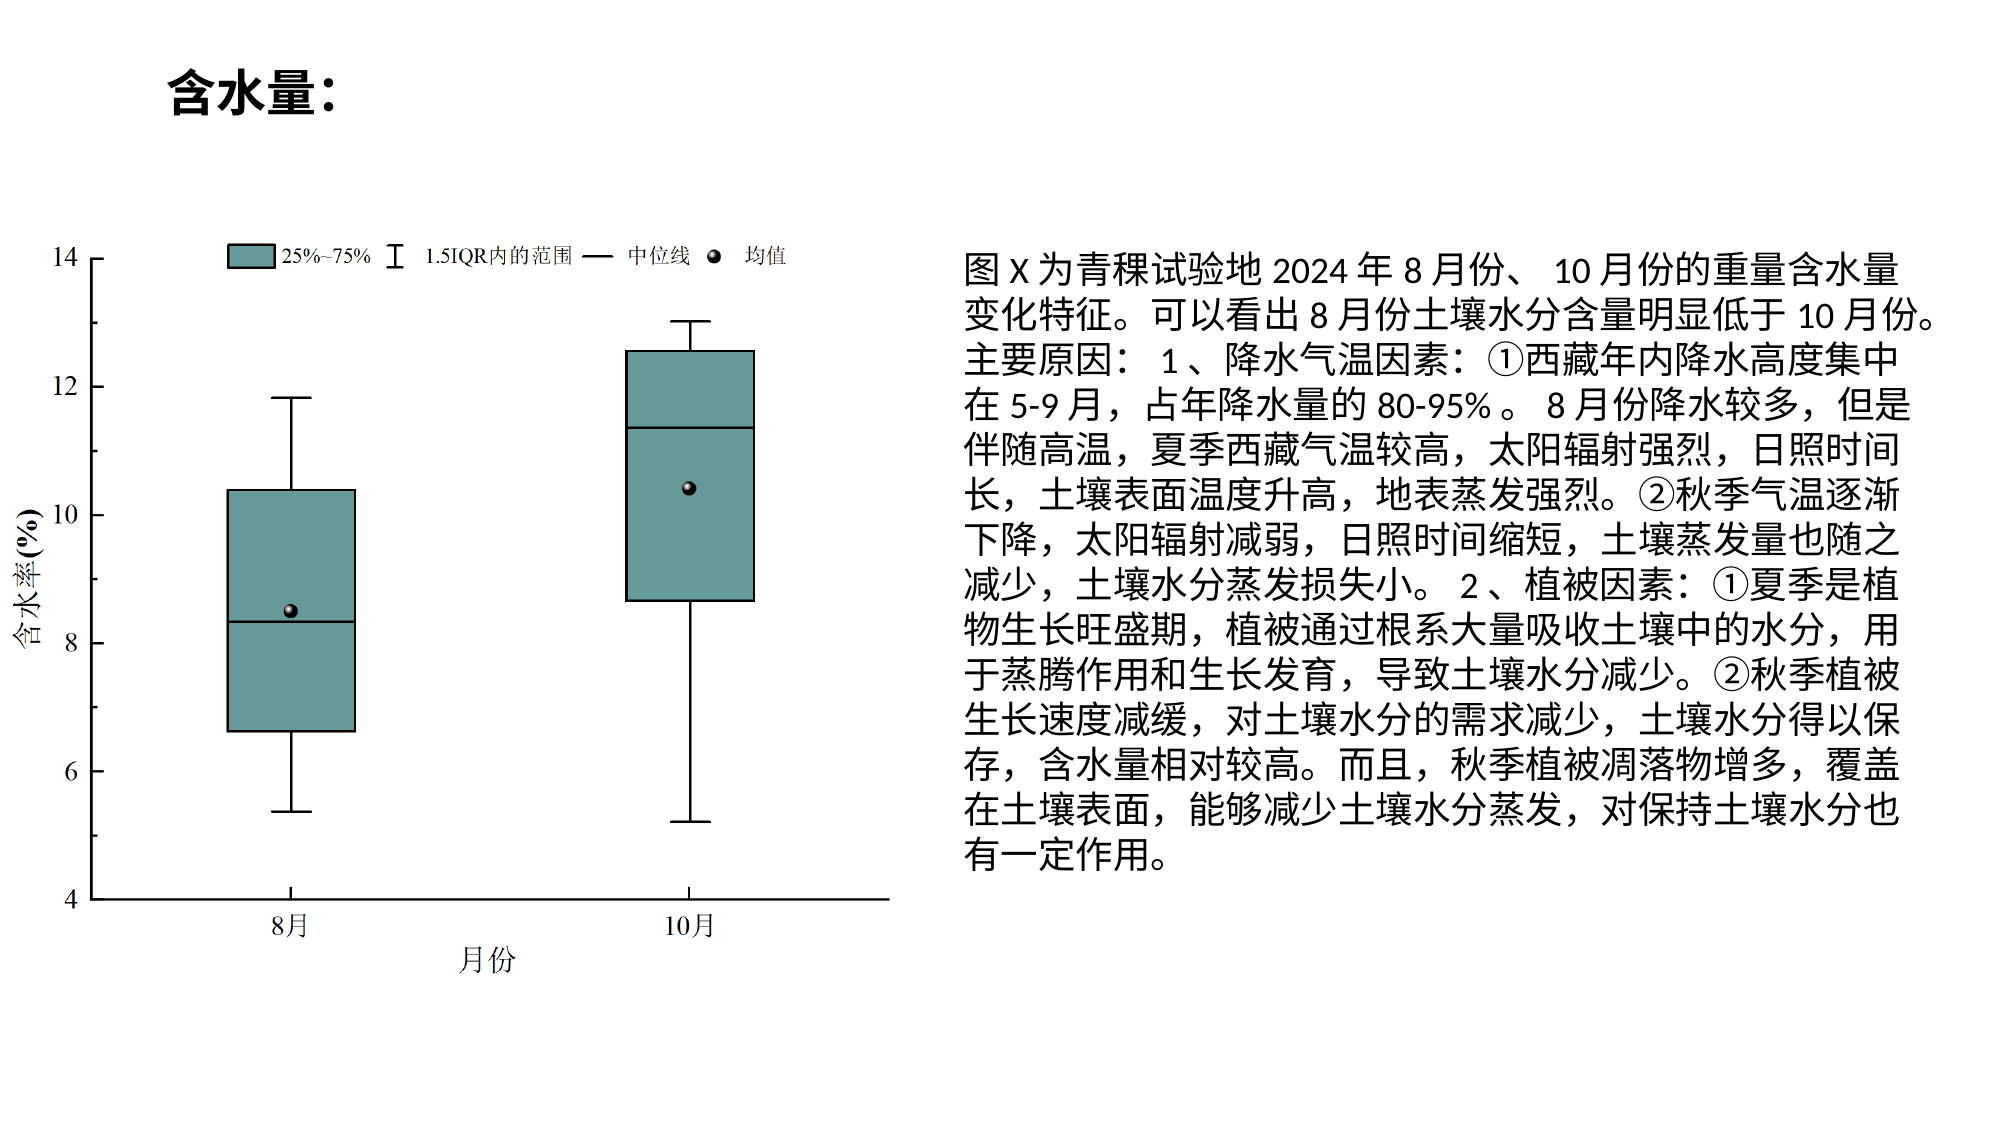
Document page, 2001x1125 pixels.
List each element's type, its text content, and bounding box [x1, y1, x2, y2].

text_box 图X为青稞试验地2024年8月份、10月份的重量含水量变化特征。可以看出8月份土壤水分含量明显低于10月份。主要原因：1、降水气温因素：①西藏年内降水高度集中在5-9月，占年降水量的80-95%。8月份降水较多，但是伴随高温，夏季西藏气温较高，太阳辐射强烈，日照时间长，土壤表面温度升高，地表蒸发强烈。②秋季气温逐渐下降，太阳辐射减弱，日照时间缩短，土壤蒸发量也随之减少，土壤水分蒸发损失小。2、植被因素：①夏季是植物生长旺盛期，植被通过根系大量吸收土壤中的水分，用于蒸腾作用和生长发育，导致土壤水分减少。②秋季植被生长速度减缓，对土壤水分的需求减少，土壤水分得以保存，含水量相对较高。而且，秋季植被凋落物增多，覆盖在土壤表面，能够减少土壤水分蒸发，对保持土壤水分也有一定作用。 [948, 239, 1949, 884]
picture [7, 238, 895, 982]
text_box 含水量： [139, 53, 394, 129]
